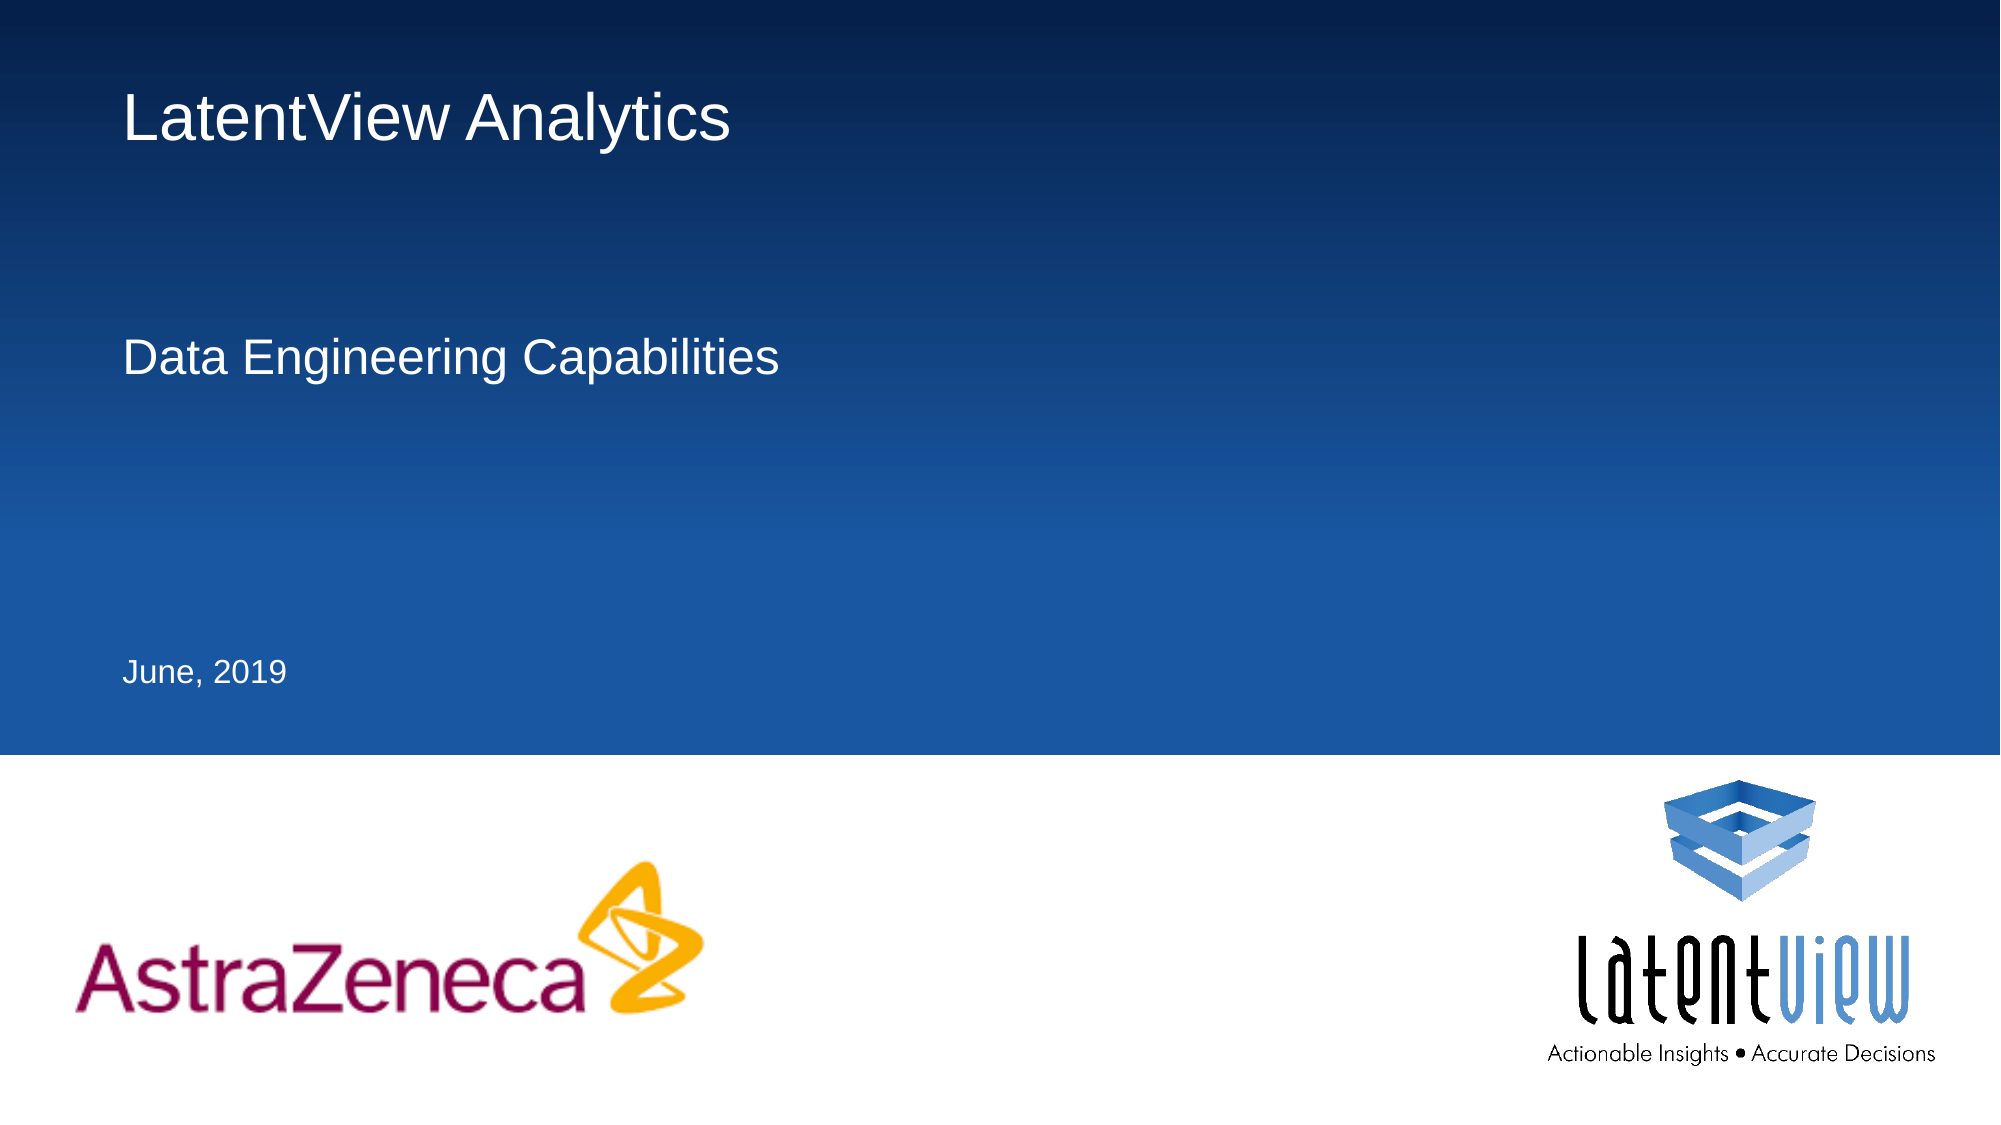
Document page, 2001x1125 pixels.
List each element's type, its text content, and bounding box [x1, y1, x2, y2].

title LatentView Analytics [107, 67, 1628, 170]
list June, 2019 [107, 634, 541, 705]
picture [63, 756, 718, 1120]
picture [1486, 741, 2000, 1105]
text_box Data Engineering Capabilities [107, 307, 1628, 410]
